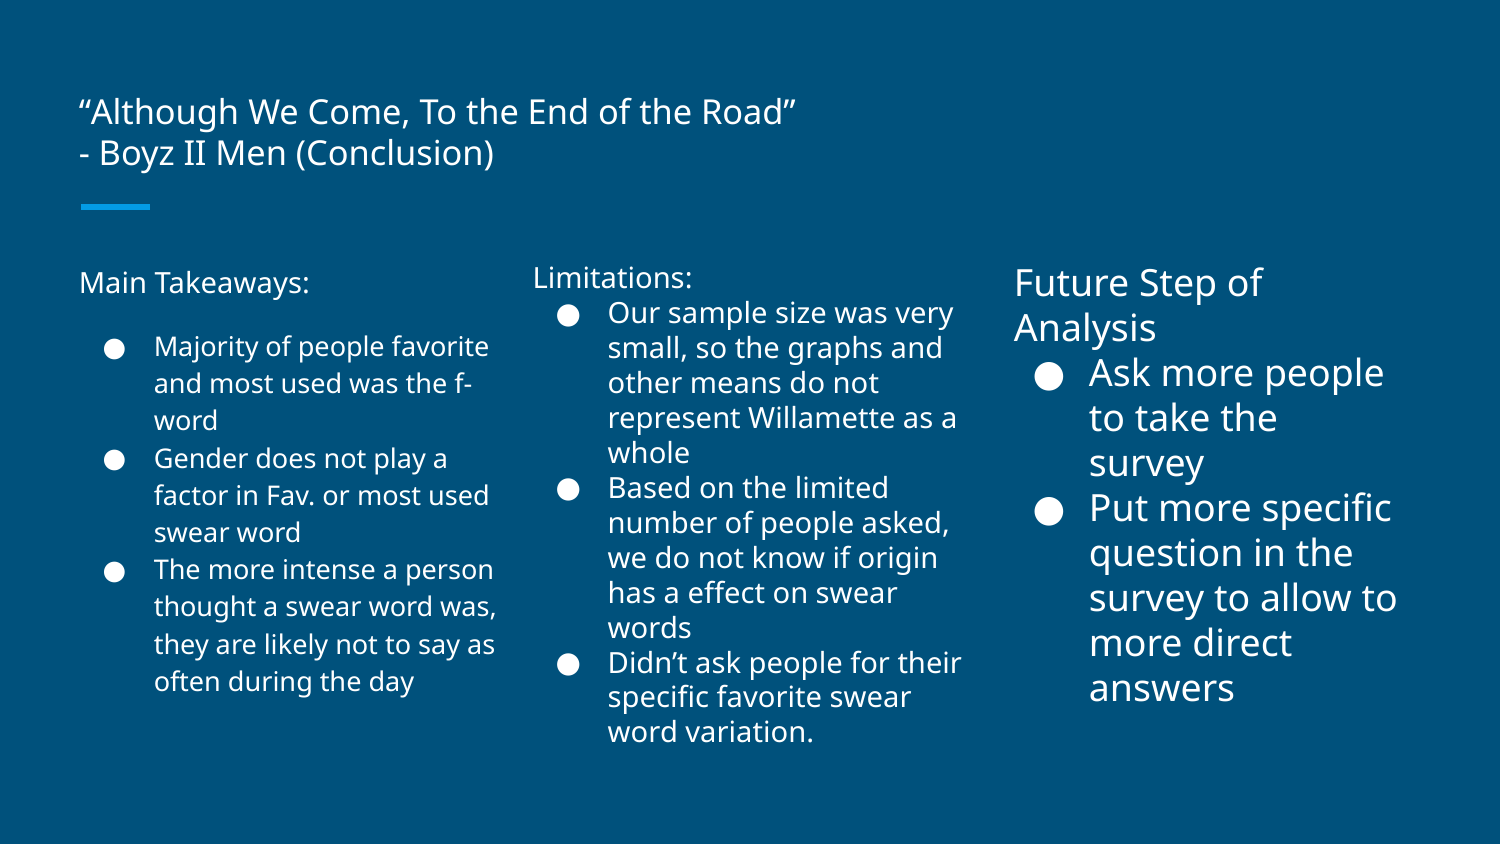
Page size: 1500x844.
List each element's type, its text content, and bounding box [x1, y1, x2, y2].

text_box Future Step of Analysis Ask more people to take the survey Put more specific question in the survey to allow to more direct answers [998, 244, 1419, 760]
text_box Limitations: Our sample size was very small, so the graphs and other means do not represent Willamette as a whole Based on the limited number of people asked, we do not know if origin has a effect on swear words Didn’t ask people for their specific favorite swear word variation. [517, 244, 999, 764]
title “Although We Come, To the End of the Road” - Boyz II Men (Conclusion) [63, 75, 1437, 188]
list Main Takeaways: Majority of people favorite and most used was the f-word Gender does not play a factor in Fav. or most used swear word The more intense a person thought a swear word was, they are likely not to say as often during the day [63, 244, 517, 750]
